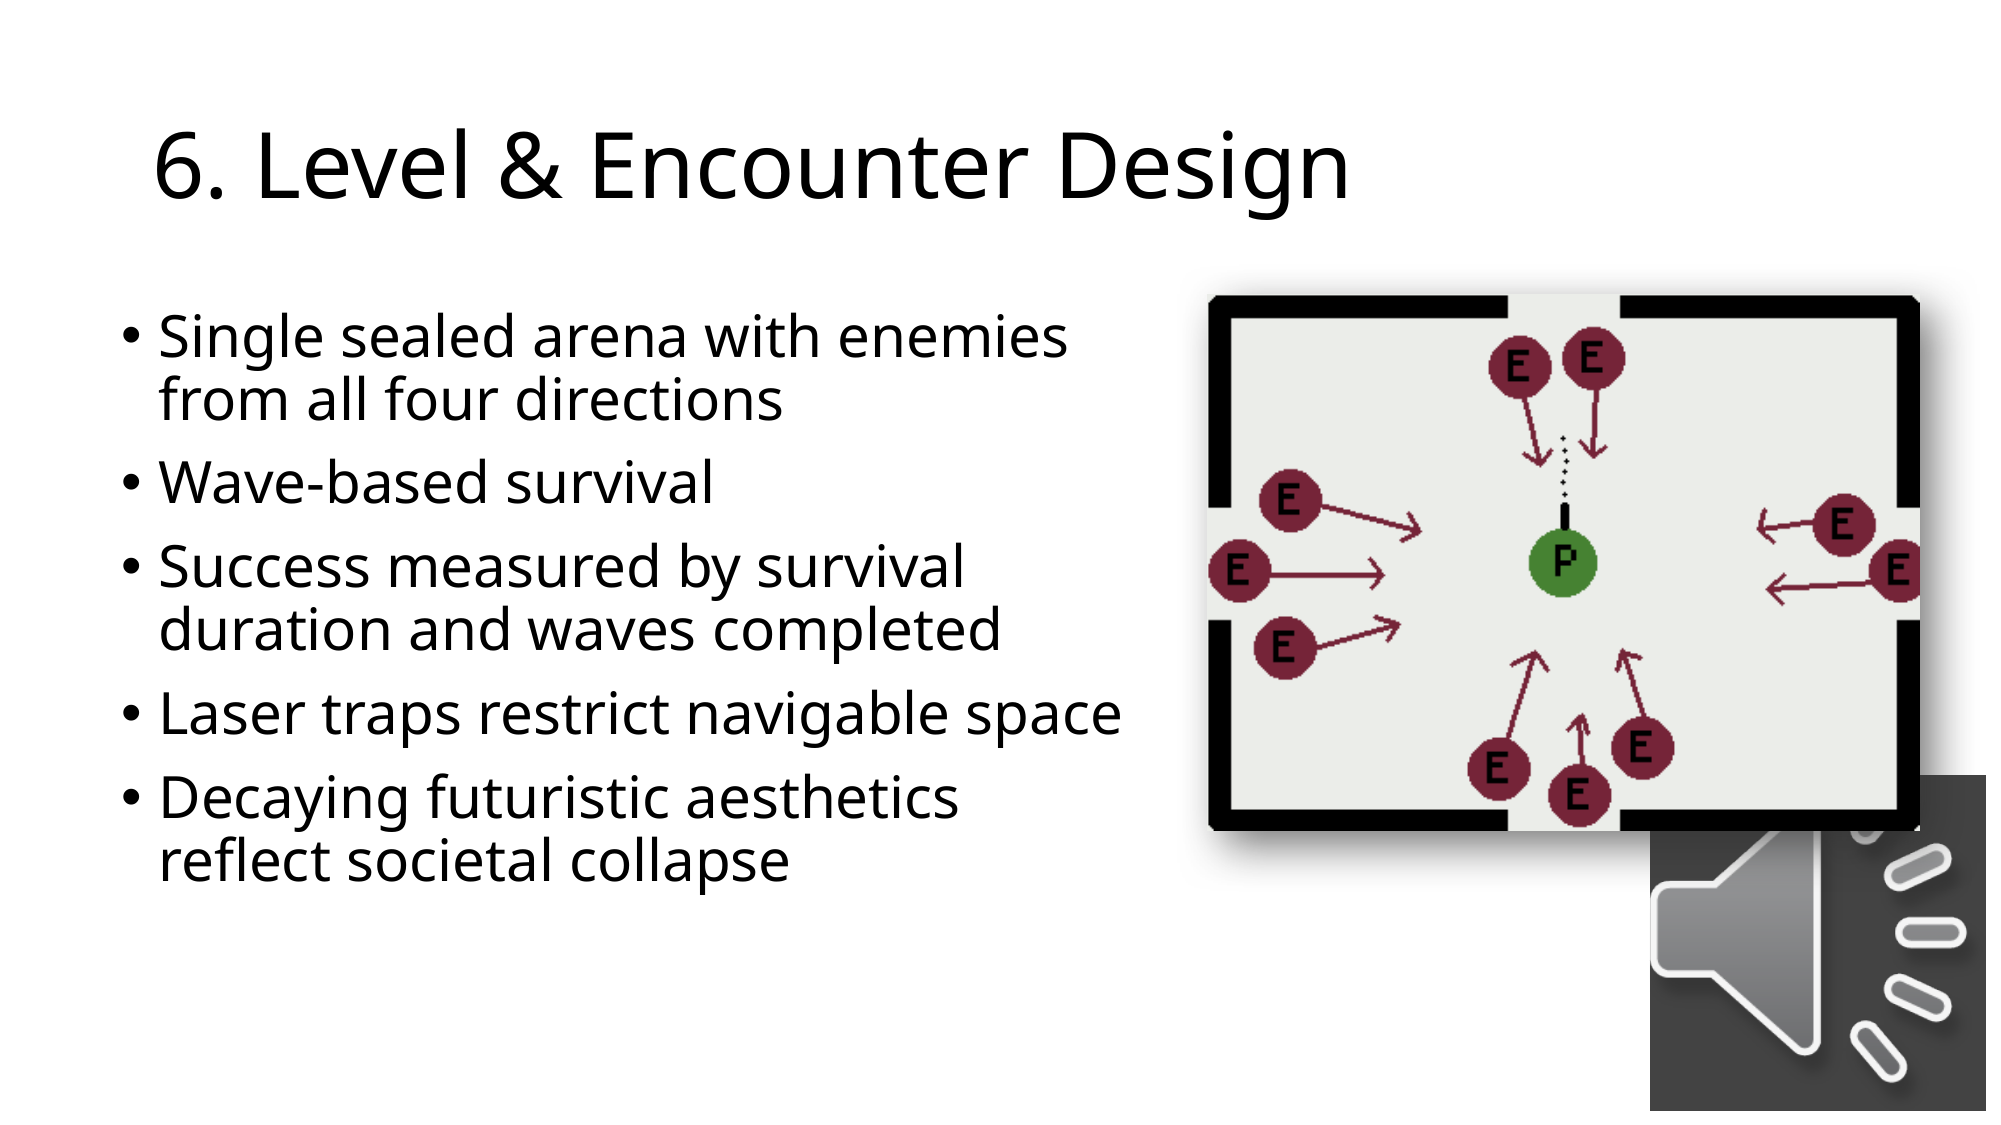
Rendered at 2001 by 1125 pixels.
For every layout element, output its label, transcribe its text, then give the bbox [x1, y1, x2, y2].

list Single sealed arena with enemies from all four directions Wave-based survival Success measured by survival duration and waves completed Laser traps restrict navigable space Decaying futuristic aesthetics reflect societal collapse [106, 299, 1160, 1014]
picture [1206, 294, 1987, 1112]
title 6. Level & Encounter Design [137, 59, 1863, 278]
